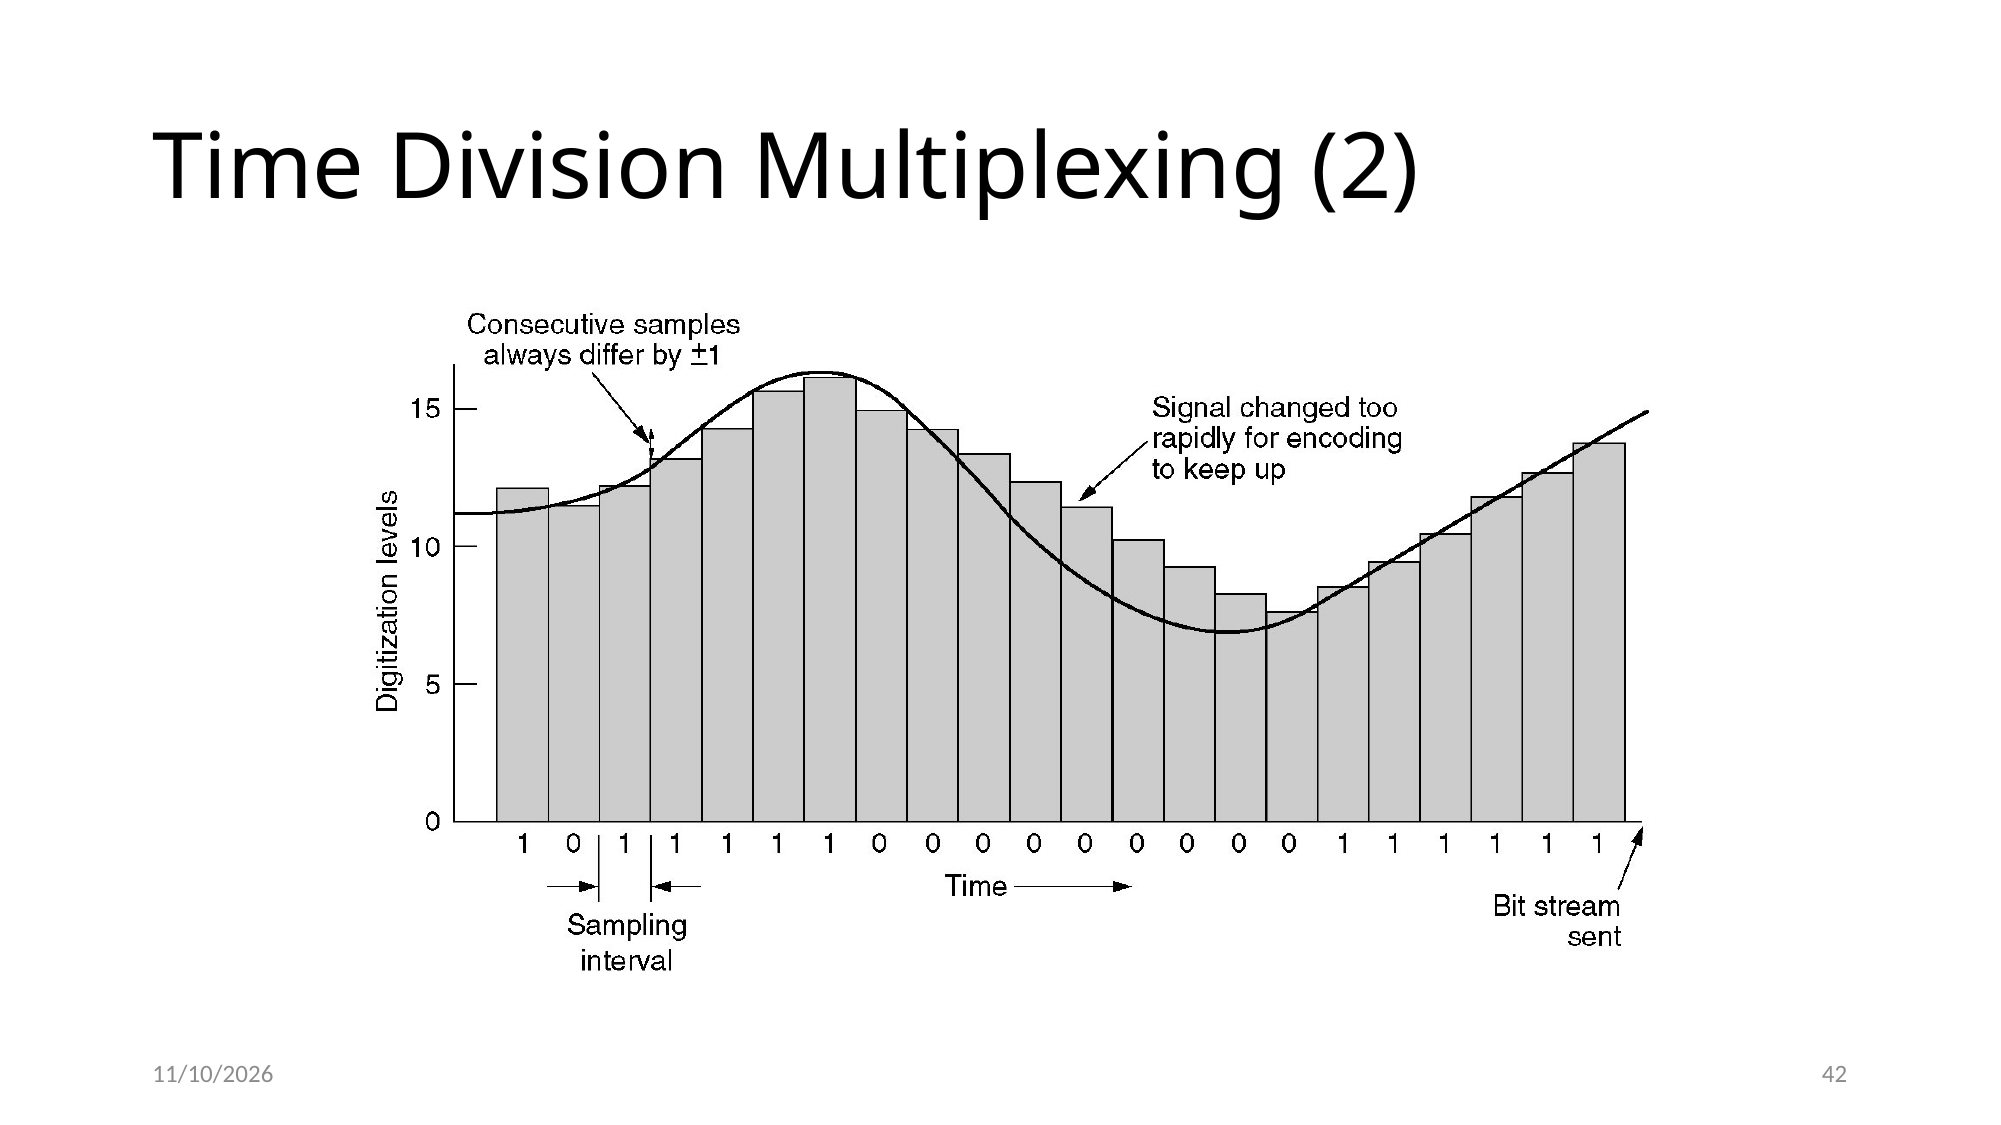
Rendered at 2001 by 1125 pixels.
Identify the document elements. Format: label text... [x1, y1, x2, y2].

slide_number 42 [1412, 1042, 1863, 1103]
title Time Division Multiplexing (2) [137, 59, 1863, 278]
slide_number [137, 1042, 588, 1103]
picture [370, 307, 1649, 977]
list Delta modulation. [137, 299, 1863, 1014]
